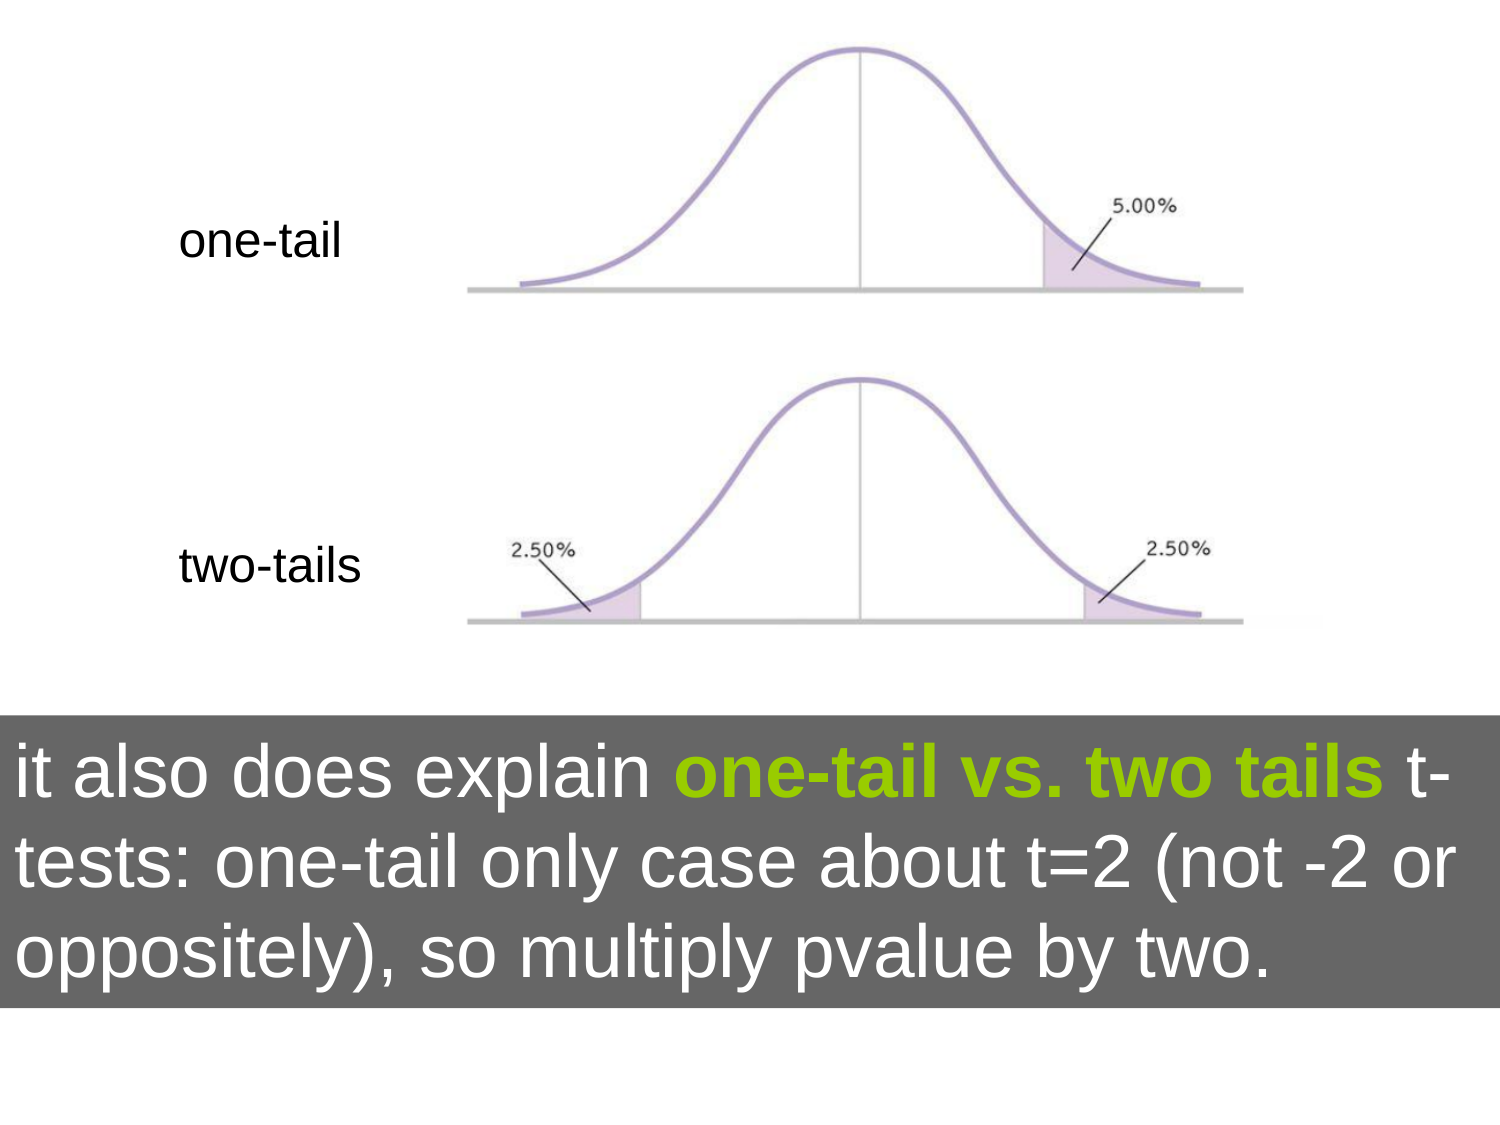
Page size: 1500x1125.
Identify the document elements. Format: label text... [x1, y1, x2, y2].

text_box one-tail [163, 199, 358, 275]
text_box two-tails [163, 524, 375, 600]
picture [380, 12, 1323, 629]
text_box it also does explain one-tail vs. two tails t-tests: one-tail only case about t=2 (not -2 or oppositely), so multiply pvalue by two. [0, 715, 1500, 1009]
